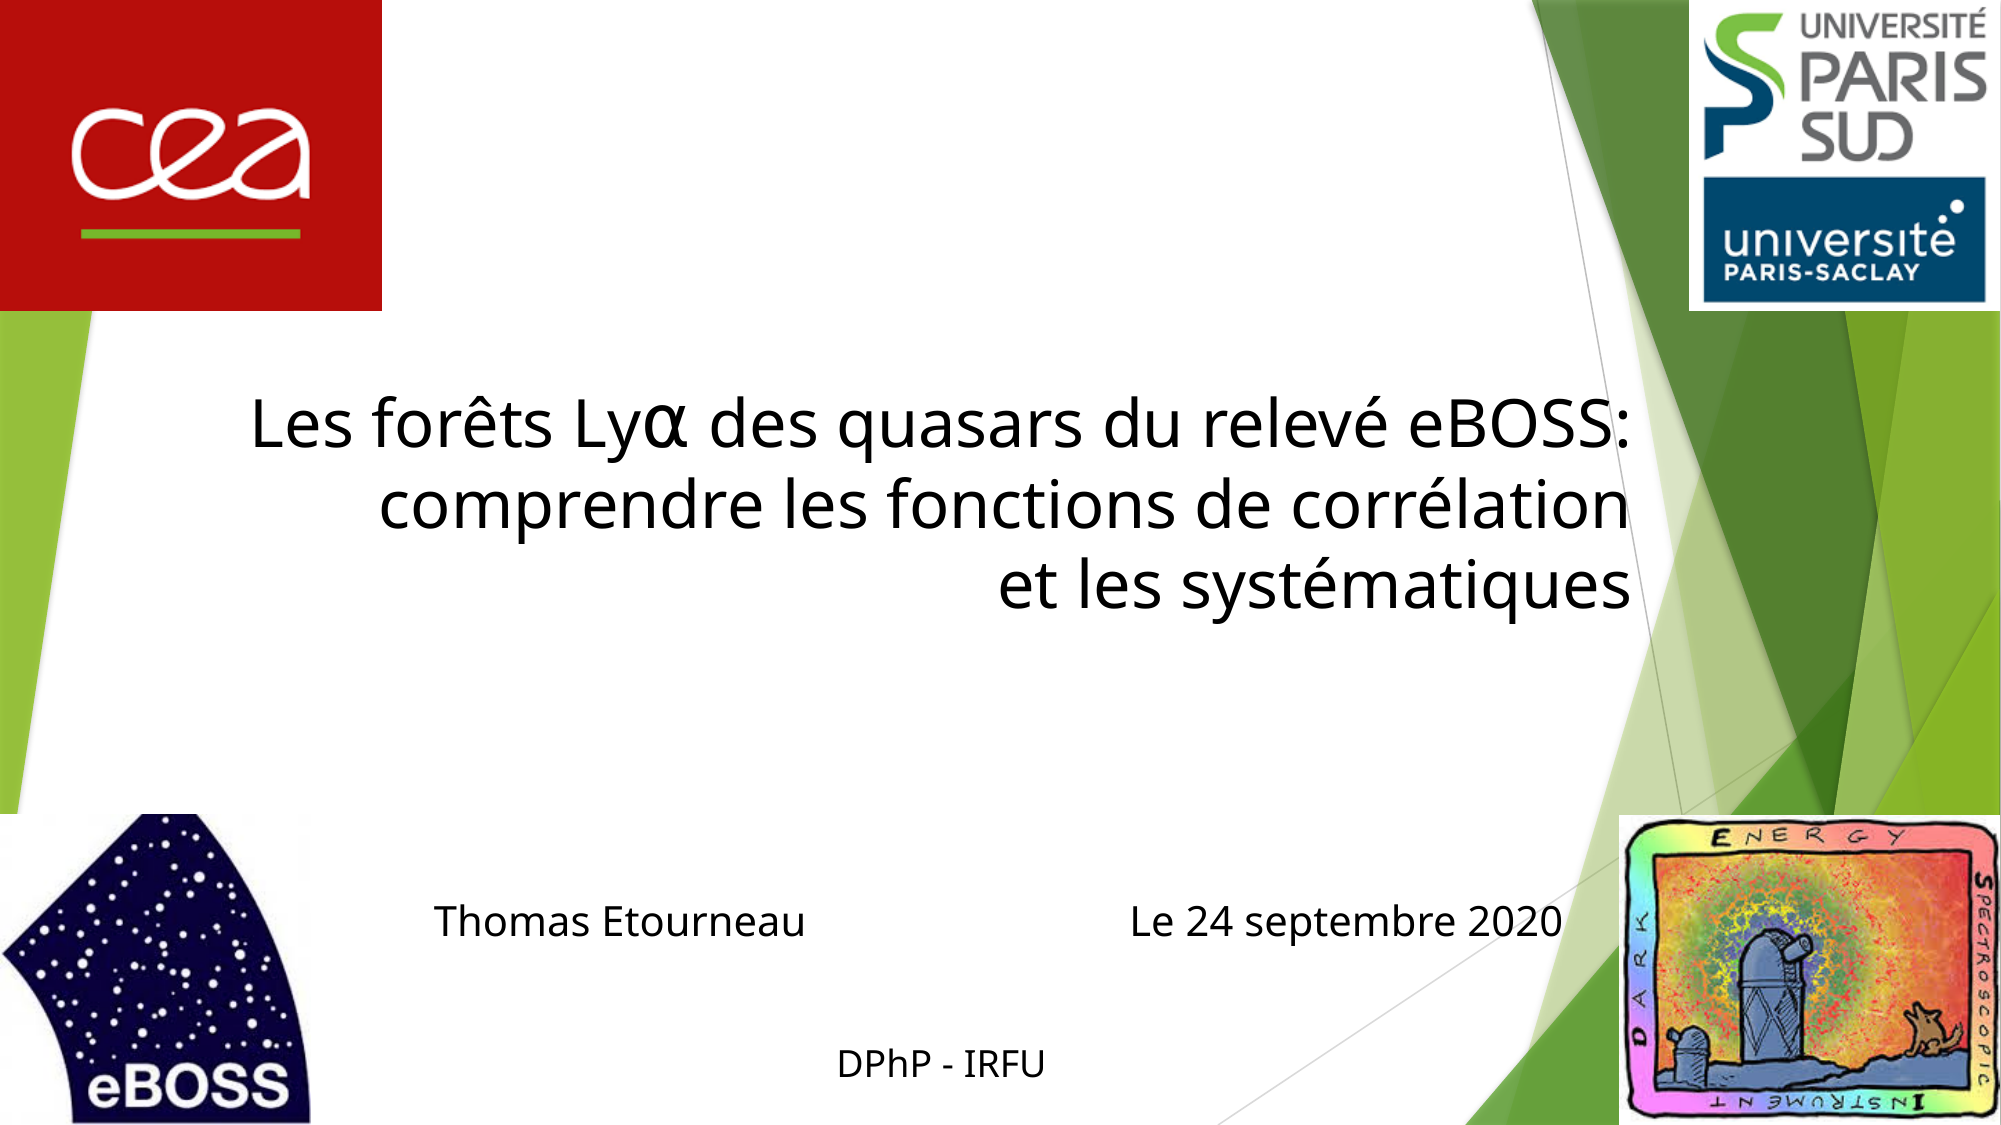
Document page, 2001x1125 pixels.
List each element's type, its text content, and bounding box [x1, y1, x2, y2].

picture [1619, 814, 2000, 1125]
text_box Thomas Etourneau [419, 886, 822, 952]
text_box Le 24 septembre 2020 [1114, 886, 1579, 952]
picture [0, 0, 382, 311]
text_box Les forêts Ly⍺ des quasars du relevé eBOSS: comprendre les fonctions de corrélation et les systématiques [235, 364, 1649, 630]
text_box DPhP - IRFU [821, 1032, 1062, 1093]
picture [0, 814, 311, 1125]
picture [1688, 0, 2000, 311]
